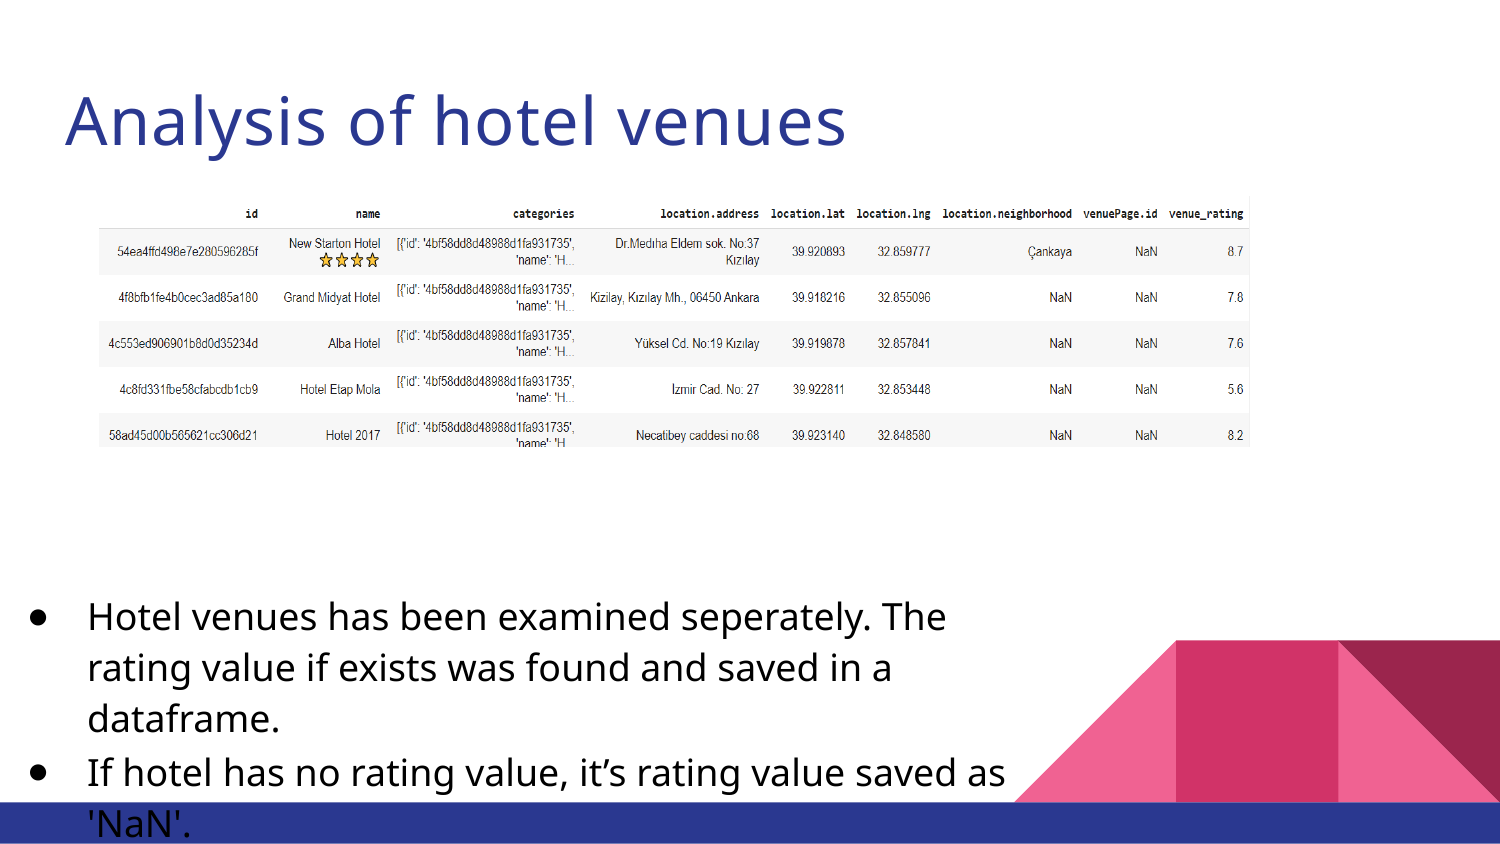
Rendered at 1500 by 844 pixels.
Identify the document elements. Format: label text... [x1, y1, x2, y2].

text_box Hotel venues has been examined seperately. The rating value if exists was found and saved in a dataframe. If hotel has no rating value, it’s rating value saved as 'NaN'. [24, 584, 1063, 844]
title Analysis of hotel venues [63, 76, 971, 220]
picture [99, 196, 1251, 448]
